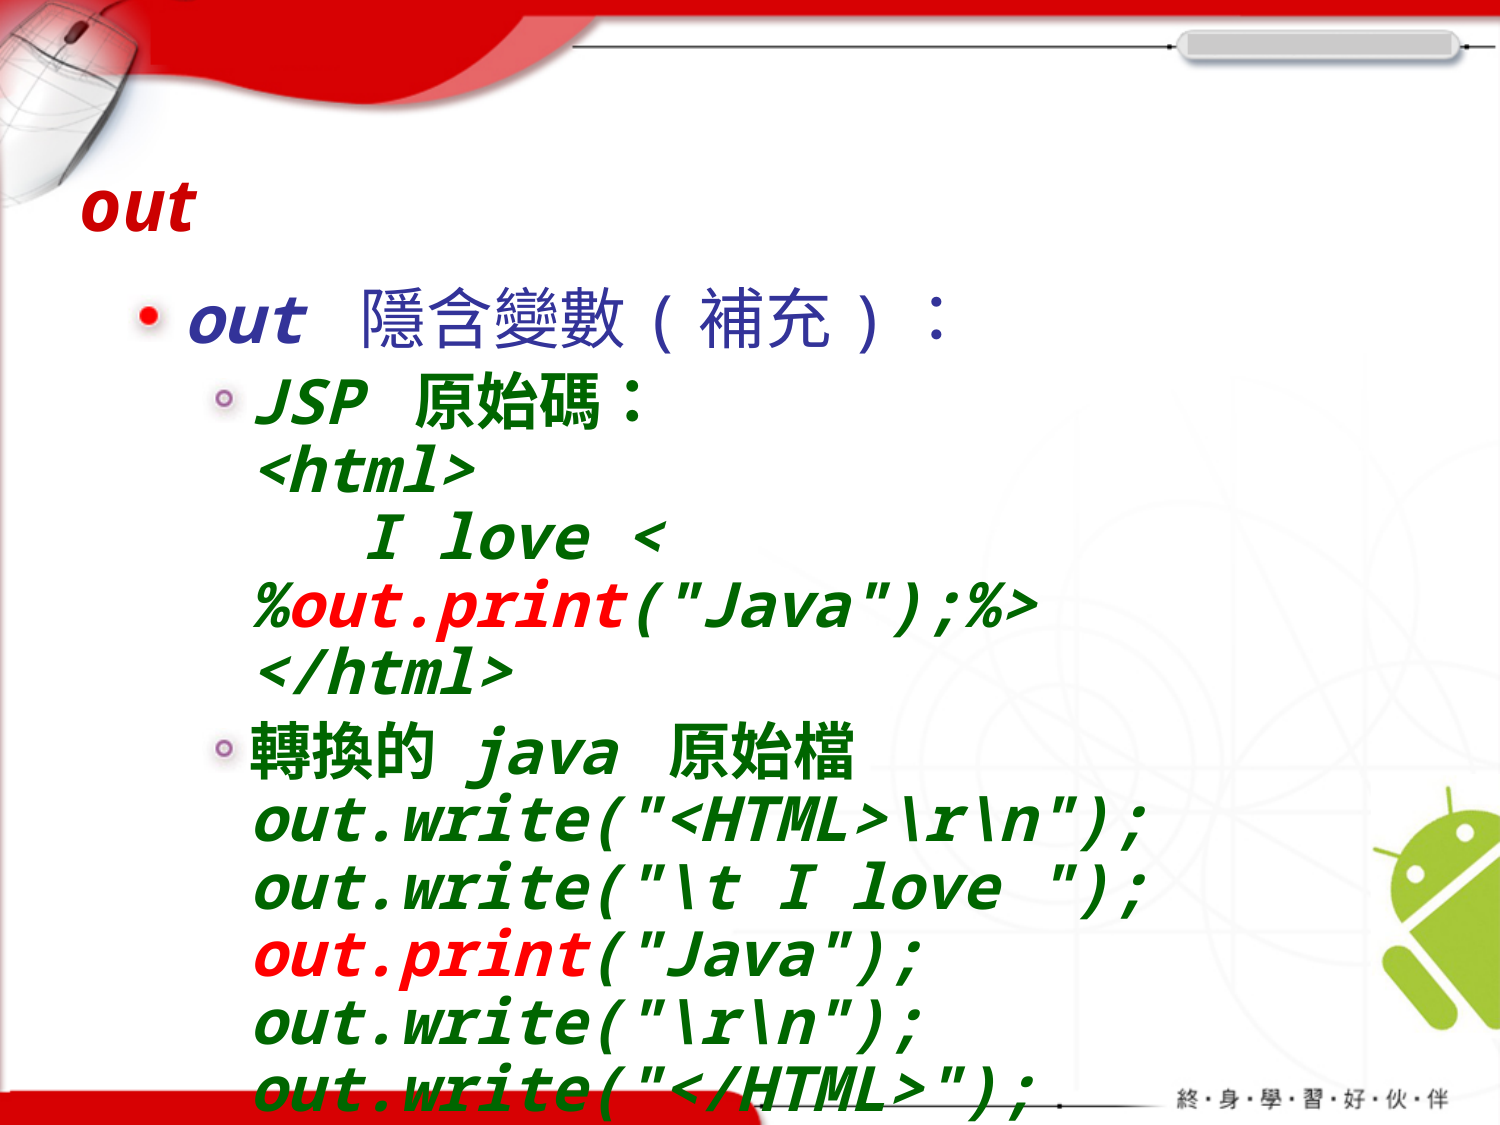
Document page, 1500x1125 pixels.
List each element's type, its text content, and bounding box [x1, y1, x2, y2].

list out 隱含變數(補充)： JSP 原始碼： <html> I love <%out.print("Java");%> </html> 轉換的 java 原始檔 out.write("<HTML>\r\n"); out.write("\t I love "); out.print("Java"); out.write("\r\n"); out.write("</HTML>"); [112, 278, 1388, 1000]
title out [64, 136, 1416, 268]
picture [0, 0, 1500, 1125]
